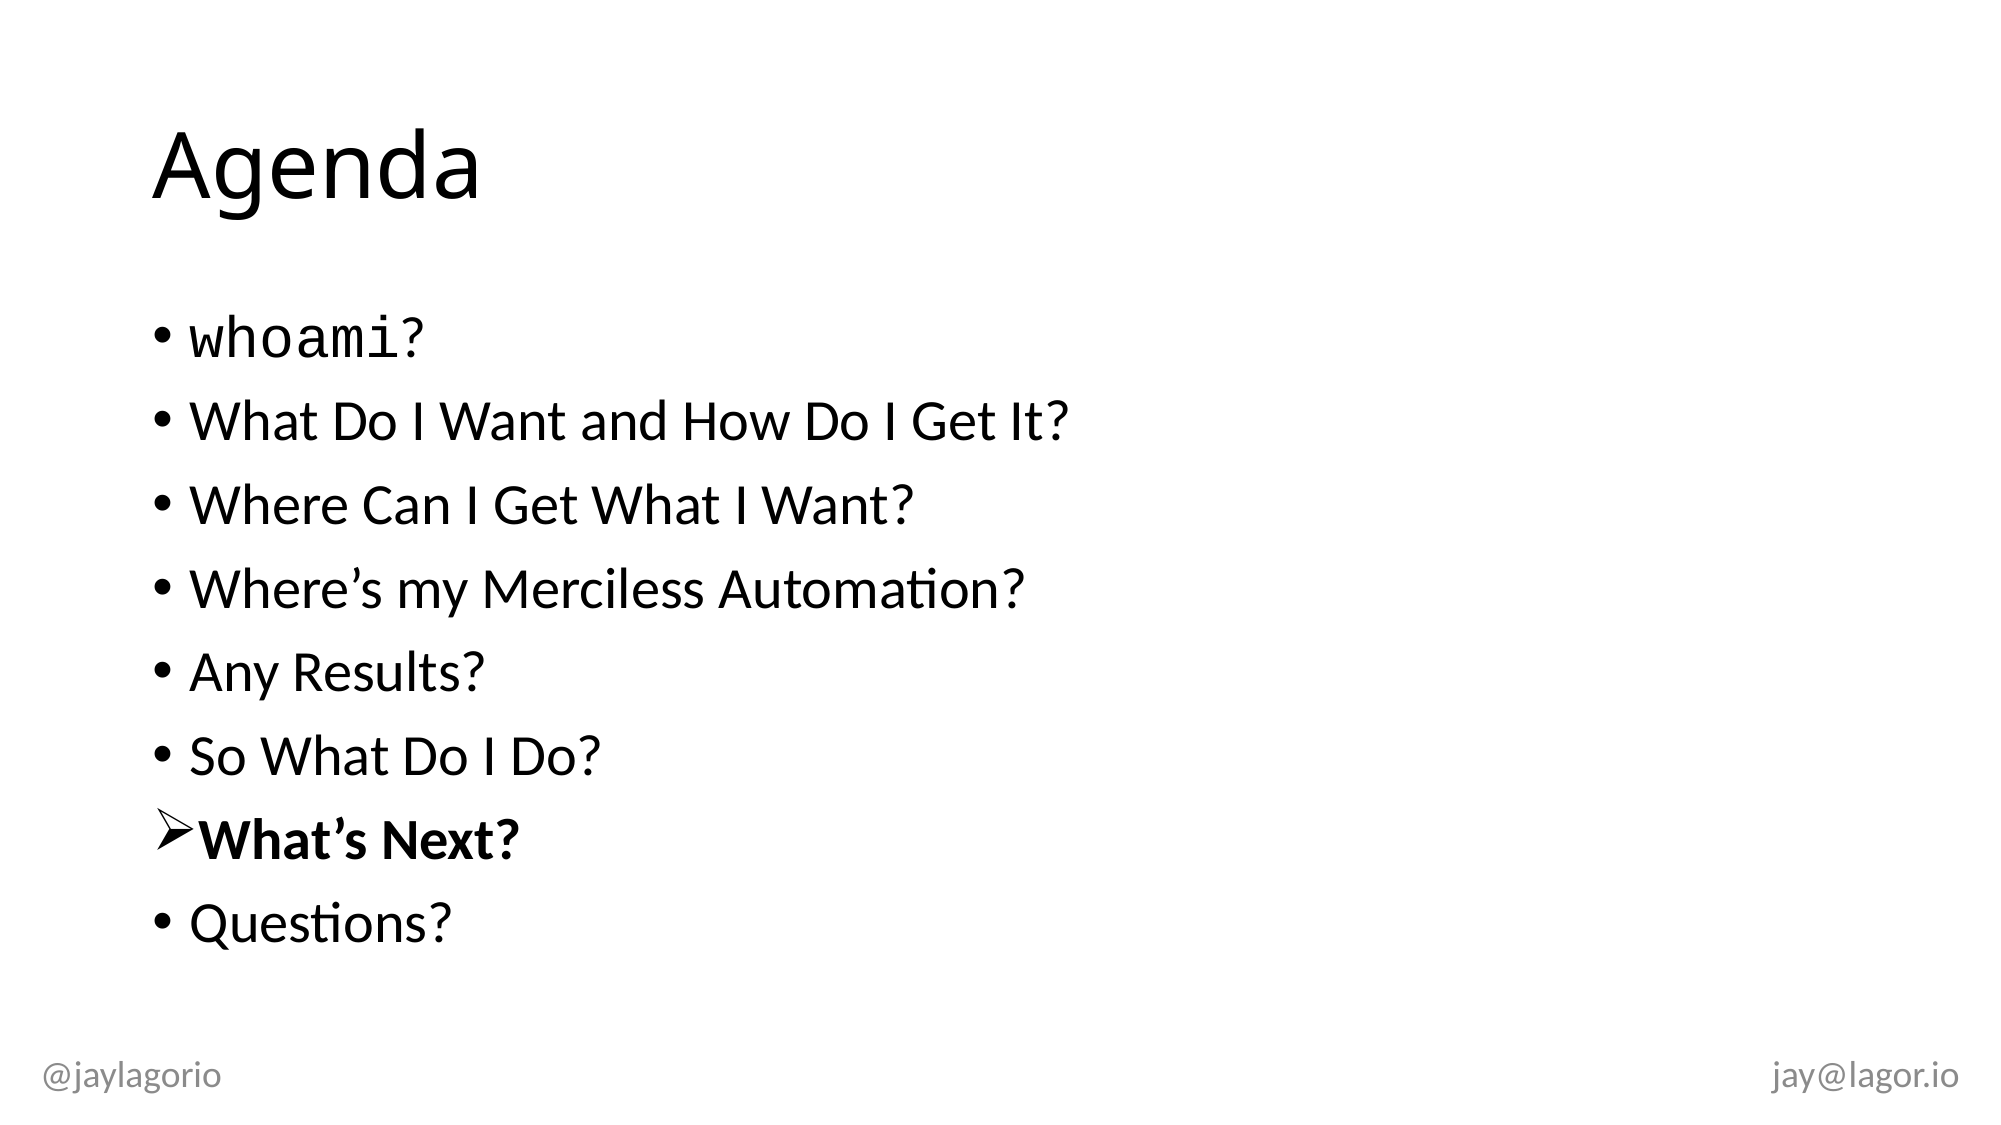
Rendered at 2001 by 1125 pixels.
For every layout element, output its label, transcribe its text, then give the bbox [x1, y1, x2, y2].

list whoami? What Do I Want and How Do I Get It? Where Can I Get What I Want? Where’s my Merciless Automation? Any Results? So What Do I Do? What’s Next? Questions? [137, 299, 1863, 1014]
title Agenda [137, 59, 1863, 278]
